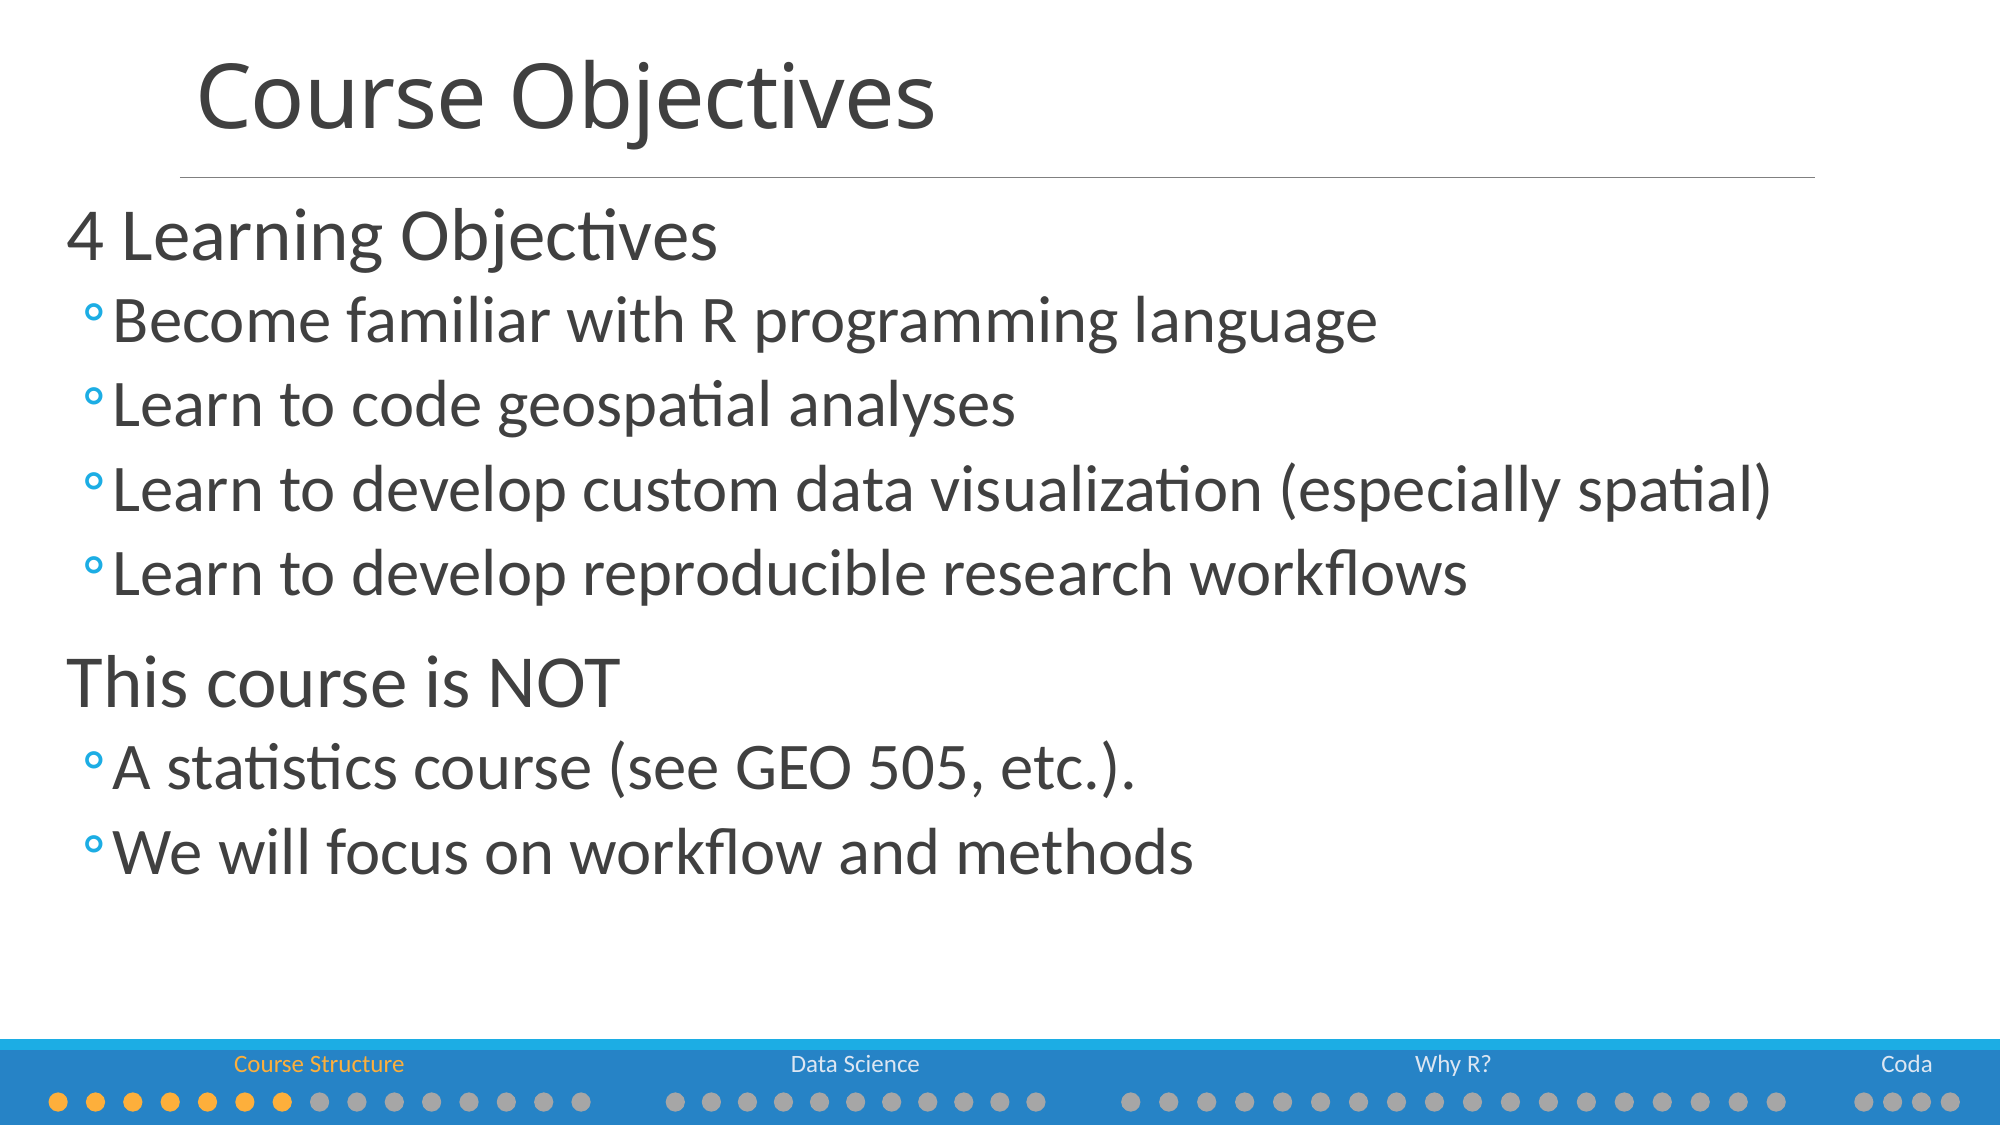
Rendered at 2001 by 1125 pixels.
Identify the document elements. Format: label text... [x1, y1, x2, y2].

list 4 Learning Objectives Become familiar with R programming language Learn to code geospatial analyses Learn to develop custom data visualization (especially spatial) Learn to develop reproducible research workflows This course is NOT A statistics course (see GEO 505, etc.). We will focus on workflow and methods [50, 188, 1830, 963]
title Course Objectives [180, 47, 1830, 155]
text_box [20, 1063, 1980, 1111]
